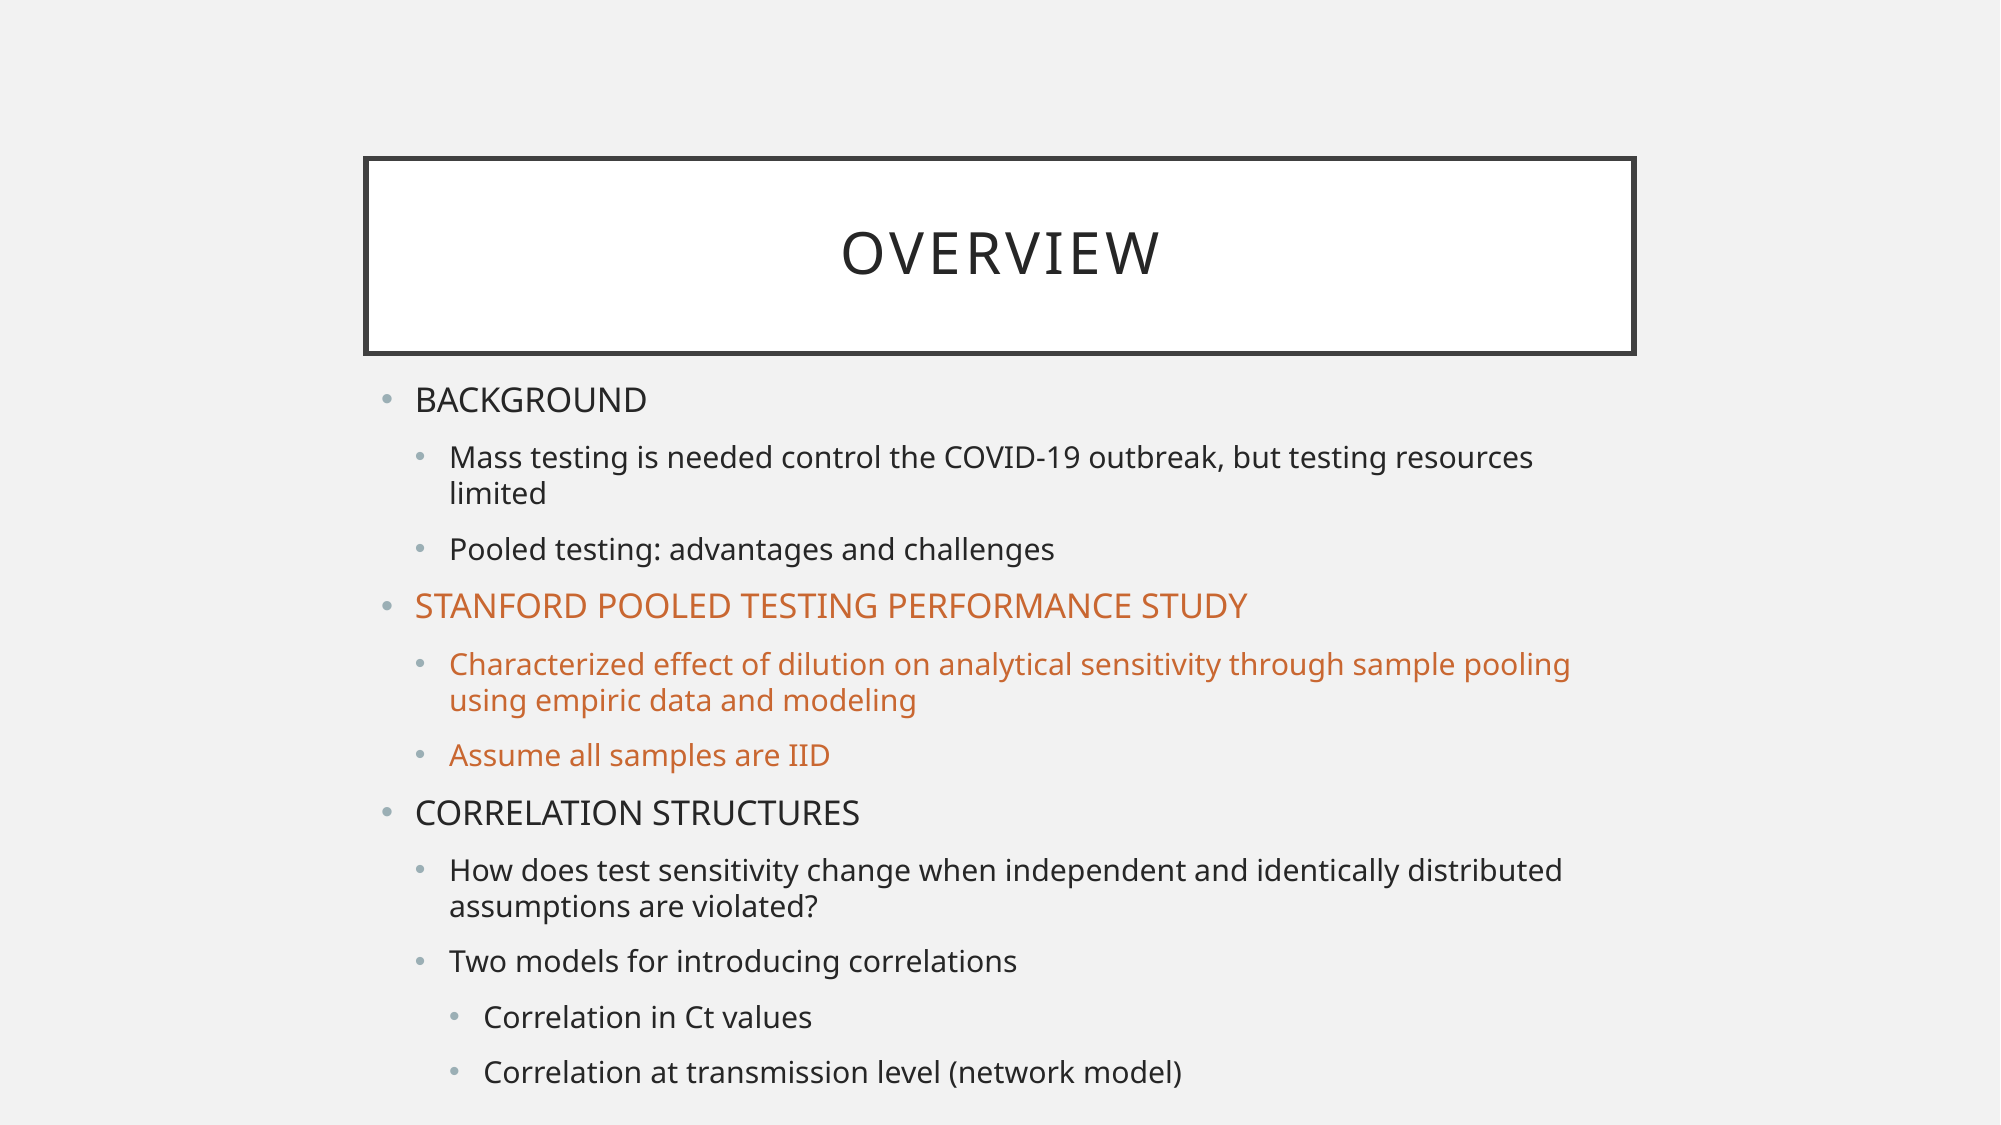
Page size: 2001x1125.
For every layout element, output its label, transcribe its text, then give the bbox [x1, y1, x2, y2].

title overview [363, 156, 1637, 356]
list BACKGROUND Mass testing is needed control the COVID-19 outbreak, but testing resources limited Pooled testing: advantages and challenges STANFORD POOLED TESTING PERFORMANCE STUDY Characterized effect of dilution on analytical sensitivity through sample pooling using empiric data and modeling Assume all samples are IID CORRELATION STRUCTURES How does test sensitivity change when independent and identically distributed assumptions are violated? Two models for introducing correlations Correlation in Ct values Correlation at transmission level (network model) [366, 370, 1634, 1099]
